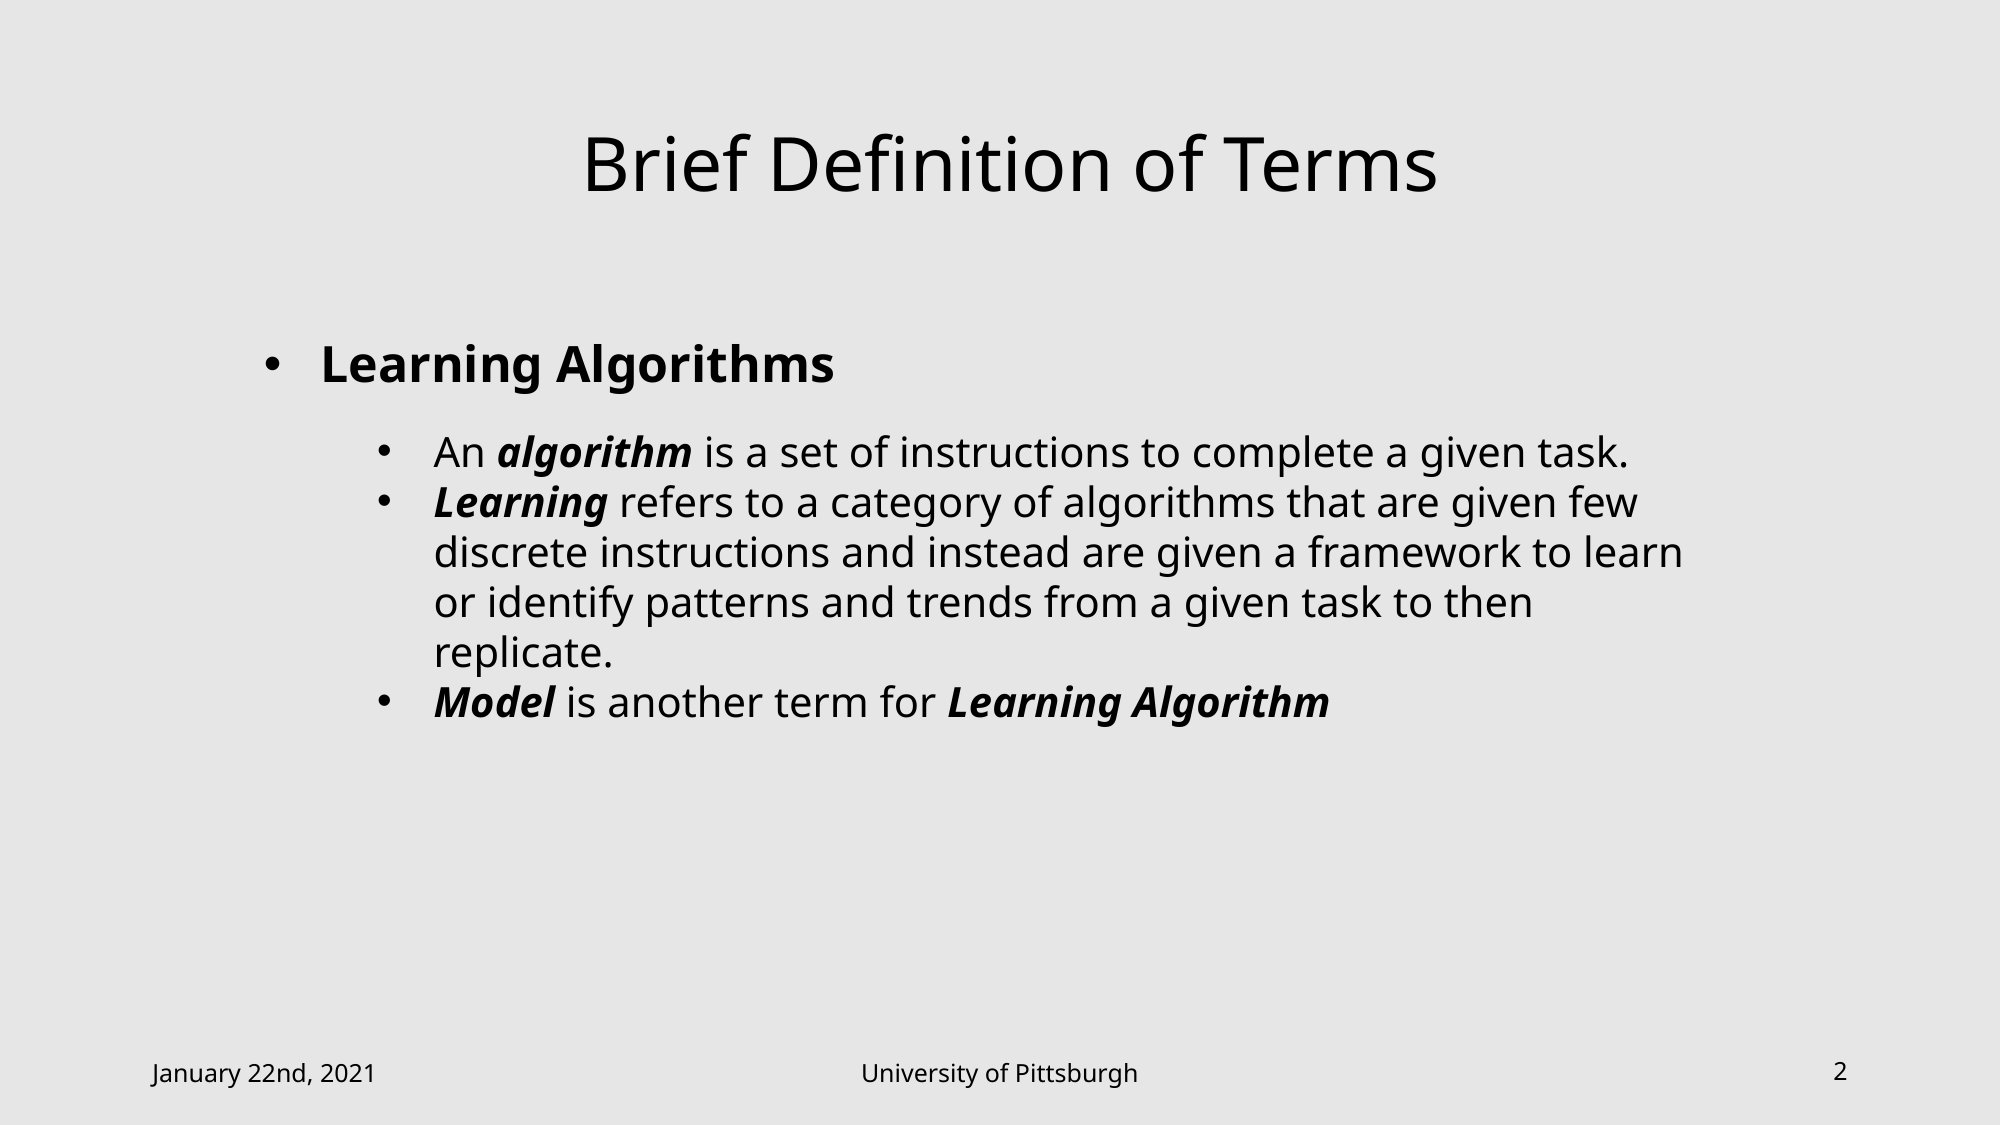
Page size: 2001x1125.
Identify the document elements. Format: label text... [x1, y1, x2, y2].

slide_number 2 [1412, 1042, 1863, 1103]
text_box An algorithm is a set of instructions to complete a given task. Learning refers to a category of algorithms that are given few discrete instructions and instead are given a framework to learn or identify patterns and trends from a given task to then replicate. Model is another term for Learning Algorithm [362, 418, 1721, 733]
text_box Learning Algorithms [249, 331, 1884, 418]
title Brief Definition of Terms [137, 81, 1884, 216]
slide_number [137, 1042, 588, 1103]
footer University of Pittsburgh [662, 1042, 1338, 1103]
